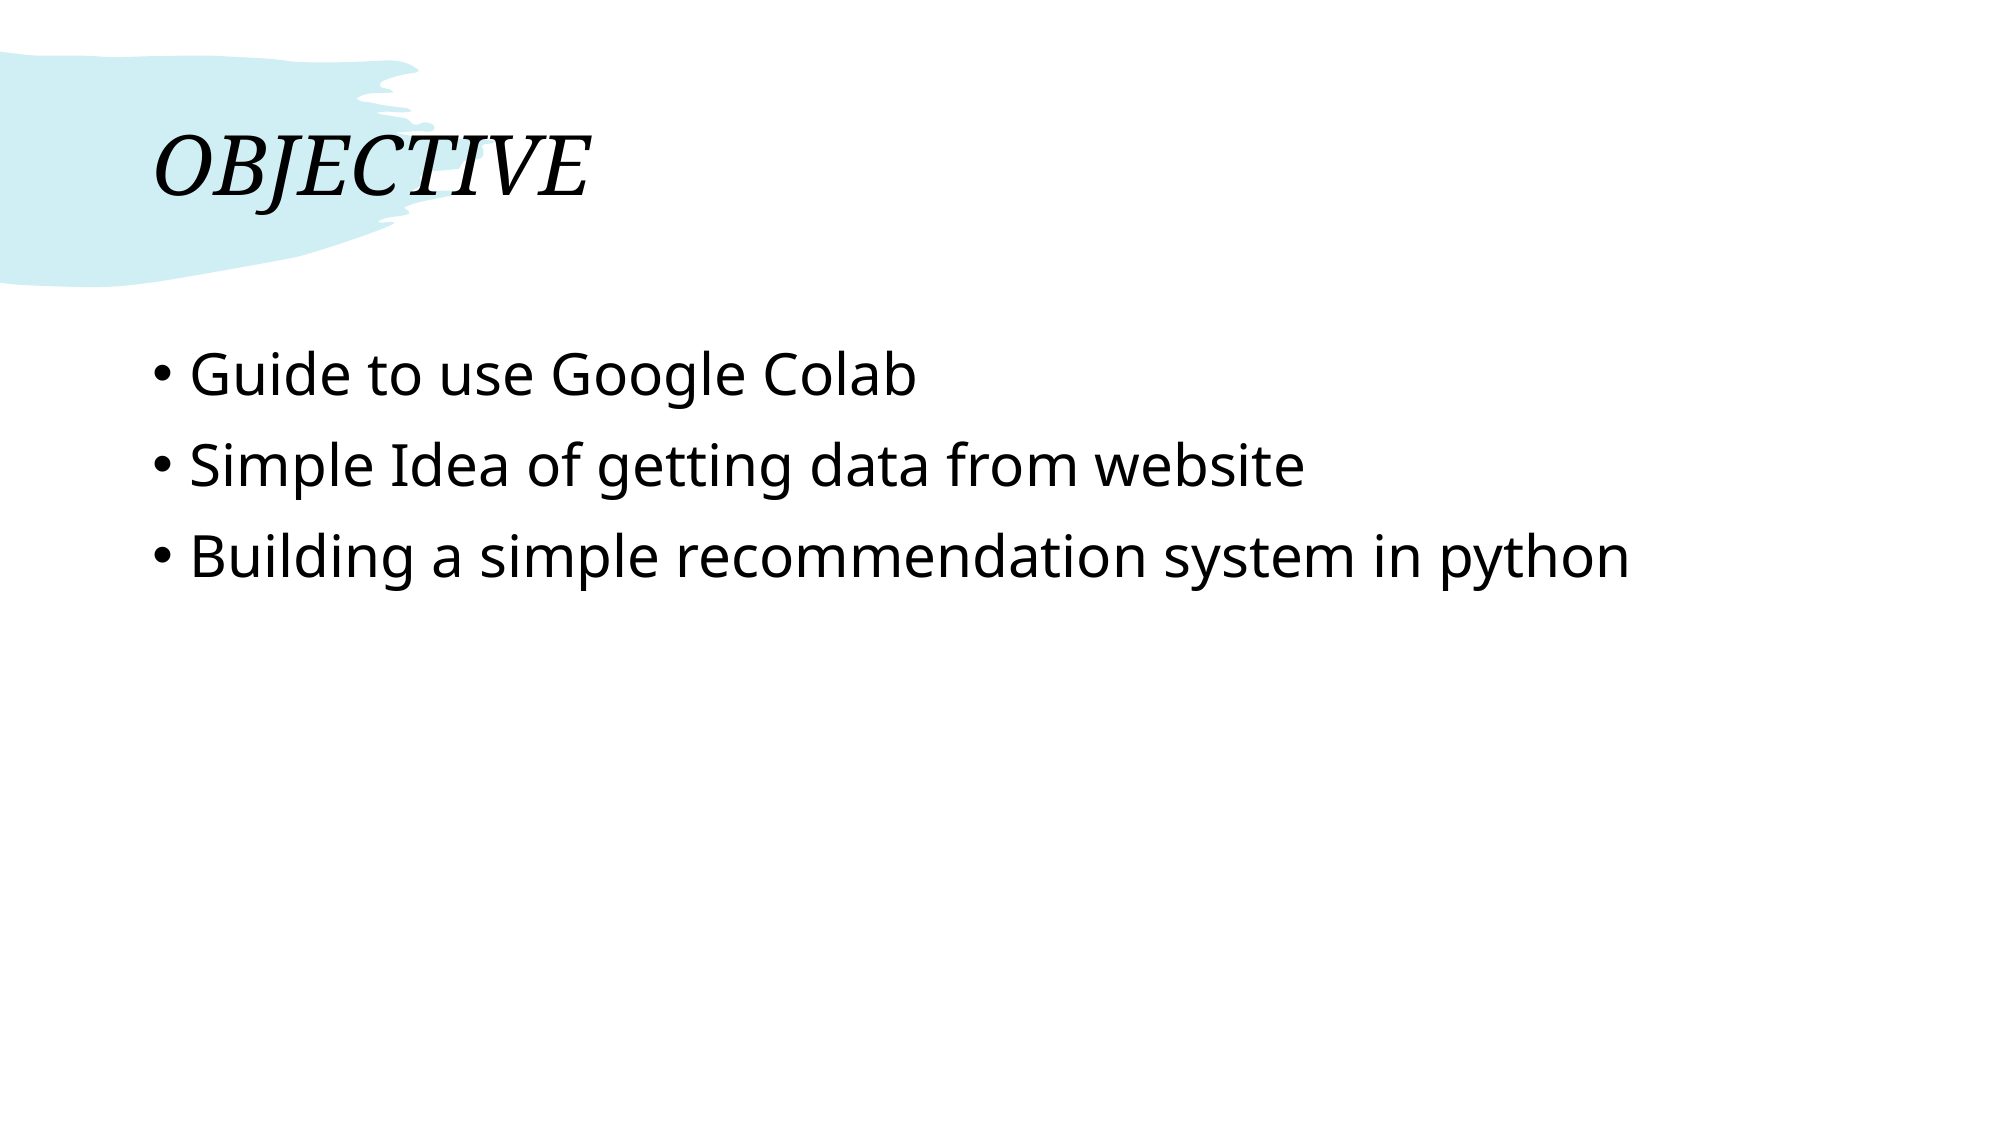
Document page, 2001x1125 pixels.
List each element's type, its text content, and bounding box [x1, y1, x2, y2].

title OBJECTIVE [137, 59, 1863, 278]
list Guide to use Google Colab Simple Idea of getting data from website Building a simple recommendation system in python [137, 329, 1863, 1013]
